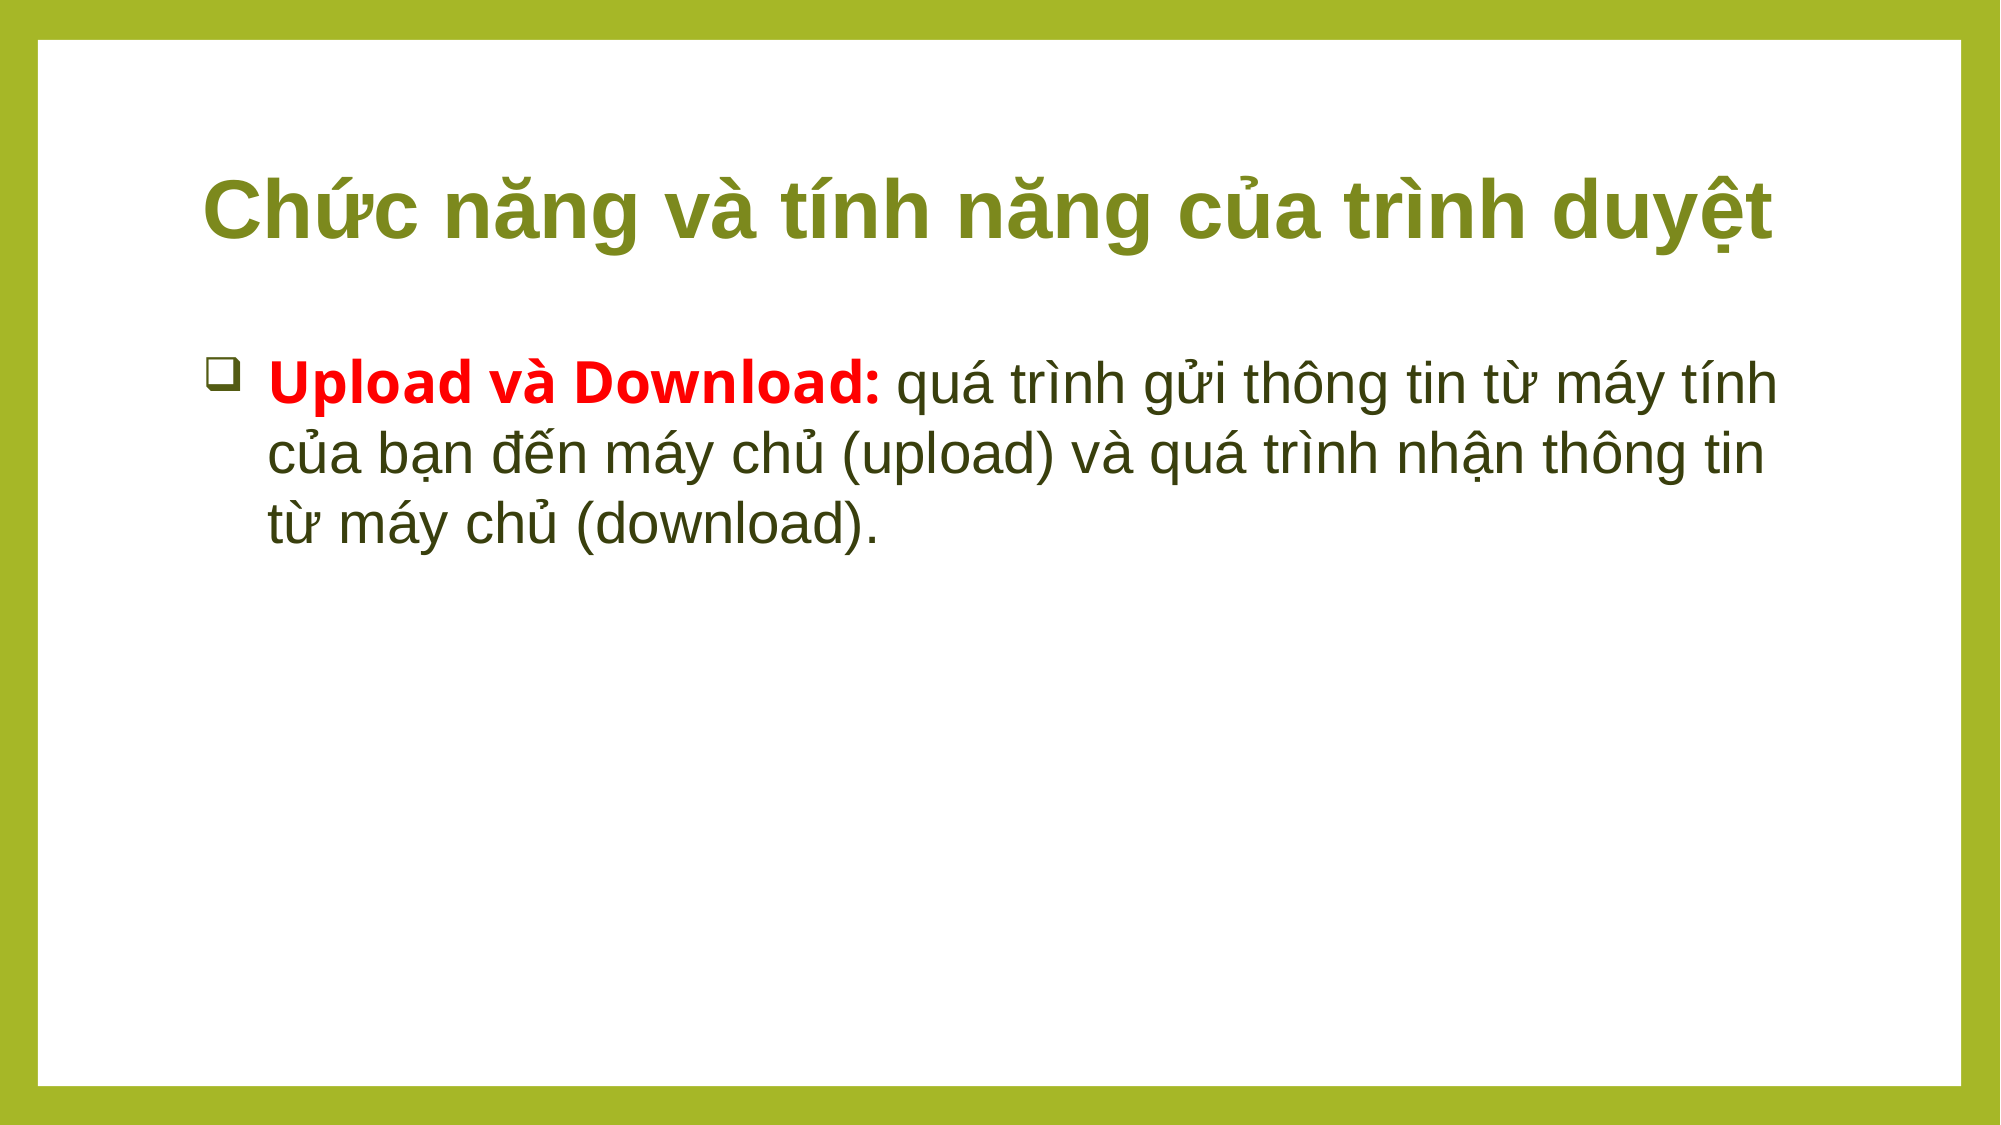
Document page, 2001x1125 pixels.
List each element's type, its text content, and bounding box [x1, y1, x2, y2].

title Chức năng và tính năng của trình duyệt [187, 99, 1808, 323]
list Upload và Download: quá trình gửi thông tin từ máy tính của bạn đến máy chủ (upload) và quá trình nhận thông tin từ máy chủ (download). [187, 337, 1808, 1000]
